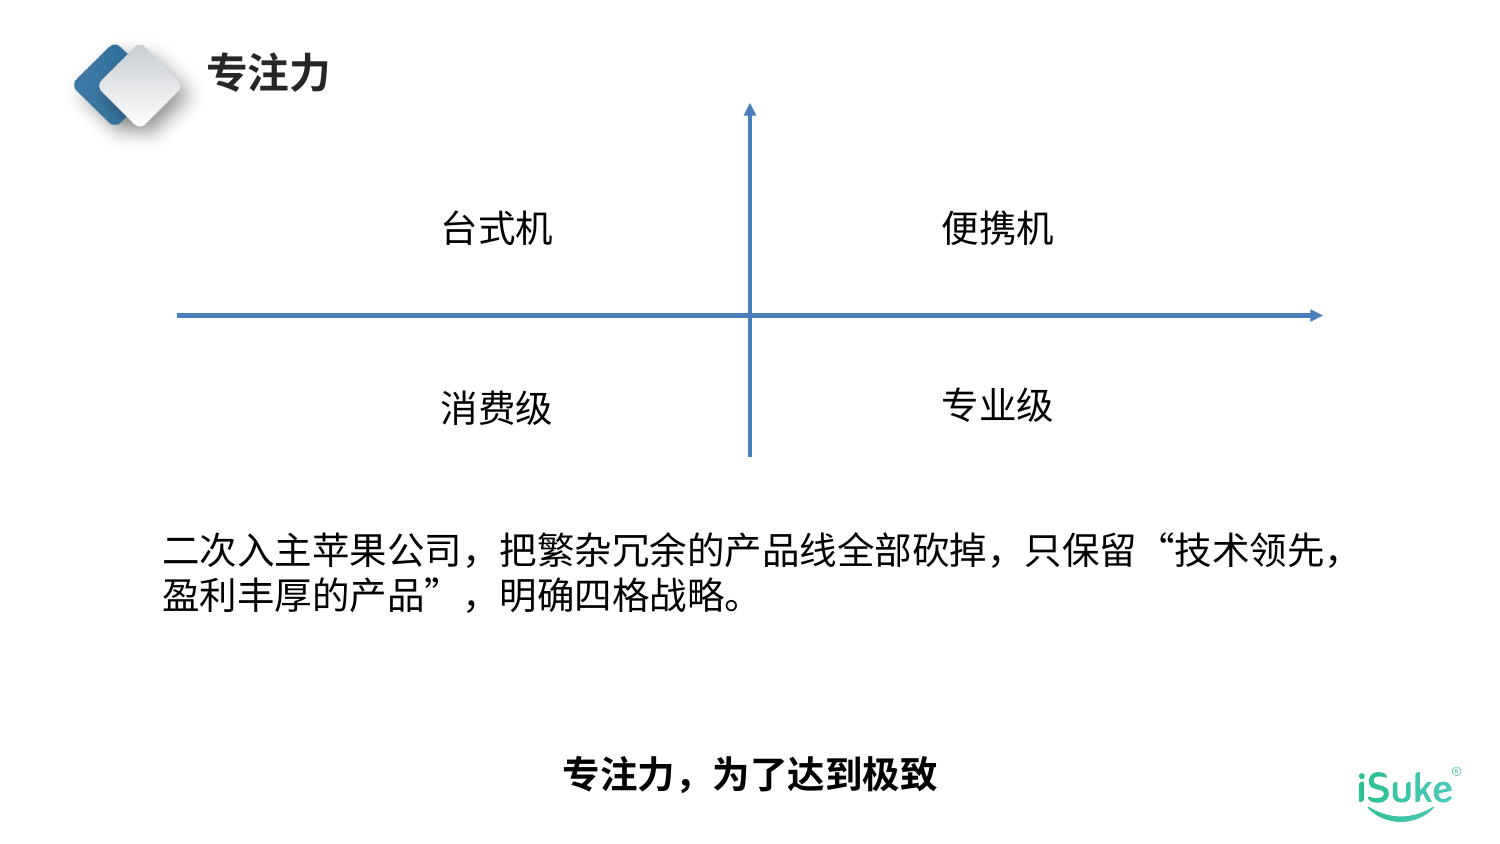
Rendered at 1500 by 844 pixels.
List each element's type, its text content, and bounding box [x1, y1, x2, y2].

picture [89, 35, 190, 136]
text_box 二次入主苹果公司，把繁杂冗余的产品线全部砍掉，只保留“技术领先，盈利丰厚的产品”，明确四格战略。 [147, 519, 1400, 625]
picture [1352, 764, 1463, 824]
text_box 专注力 [194, 41, 343, 103]
text_box 消费级 [425, 378, 569, 438]
text_box 便携机 [926, 197, 1070, 258]
text_box 台式机 [425, 197, 569, 258]
text_box 专注力，为了达到极致 [450, 744, 1050, 804]
text_box 专业级 [926, 374, 1070, 435]
